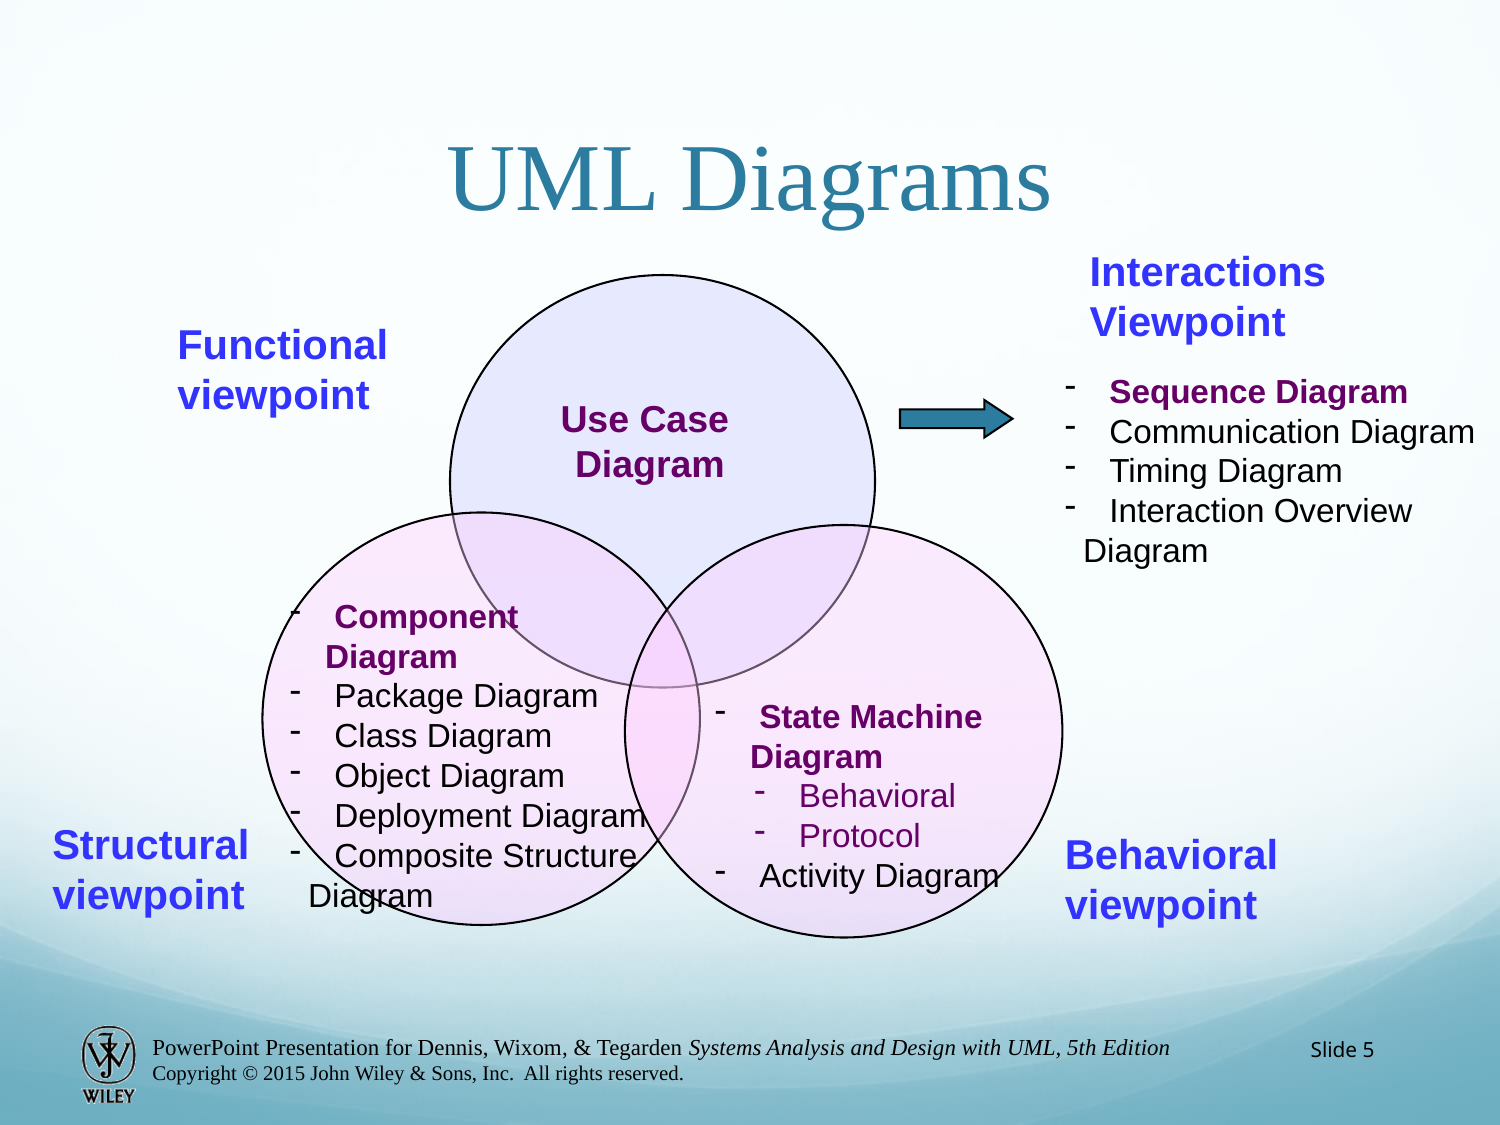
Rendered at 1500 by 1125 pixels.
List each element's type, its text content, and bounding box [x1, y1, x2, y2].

slide_number Slide 5 [1295, 1029, 1459, 1090]
text_box [450, 275, 876, 608]
text_box [624, 525, 1058, 886]
text_box Use Case Diagram [499, 387, 800, 493]
text_box Structural viewpoint [37, 810, 276, 926]
picture [0, 0, 1500, 1125]
text_box [312, 512, 650, 587]
text_box Component Diagram Package Diagram Class Diagram Object Diagram Deployment Diagram Composite Structure Diagram [274, 587, 663, 922]
text_box [721, 902, 967, 938]
text_box Functional viewpoint [162, 310, 415, 426]
text_box Sequence Diagram Communication Diagram Timing Diagram Interaction Overview Diagram [1049, 362, 1500, 577]
text_box Interactions Viewpoint [1074, 237, 1353, 353]
title UML Diagrams [90, 17, 1410, 237]
text_box [262, 652, 274, 785]
text_box State Machine Diagram Behavioral Protocol Activity Diagram [699, 687, 1125, 902]
text_box Behavioral viewpoint [1050, 820, 1305, 936]
text_box [900, 399, 1013, 438]
